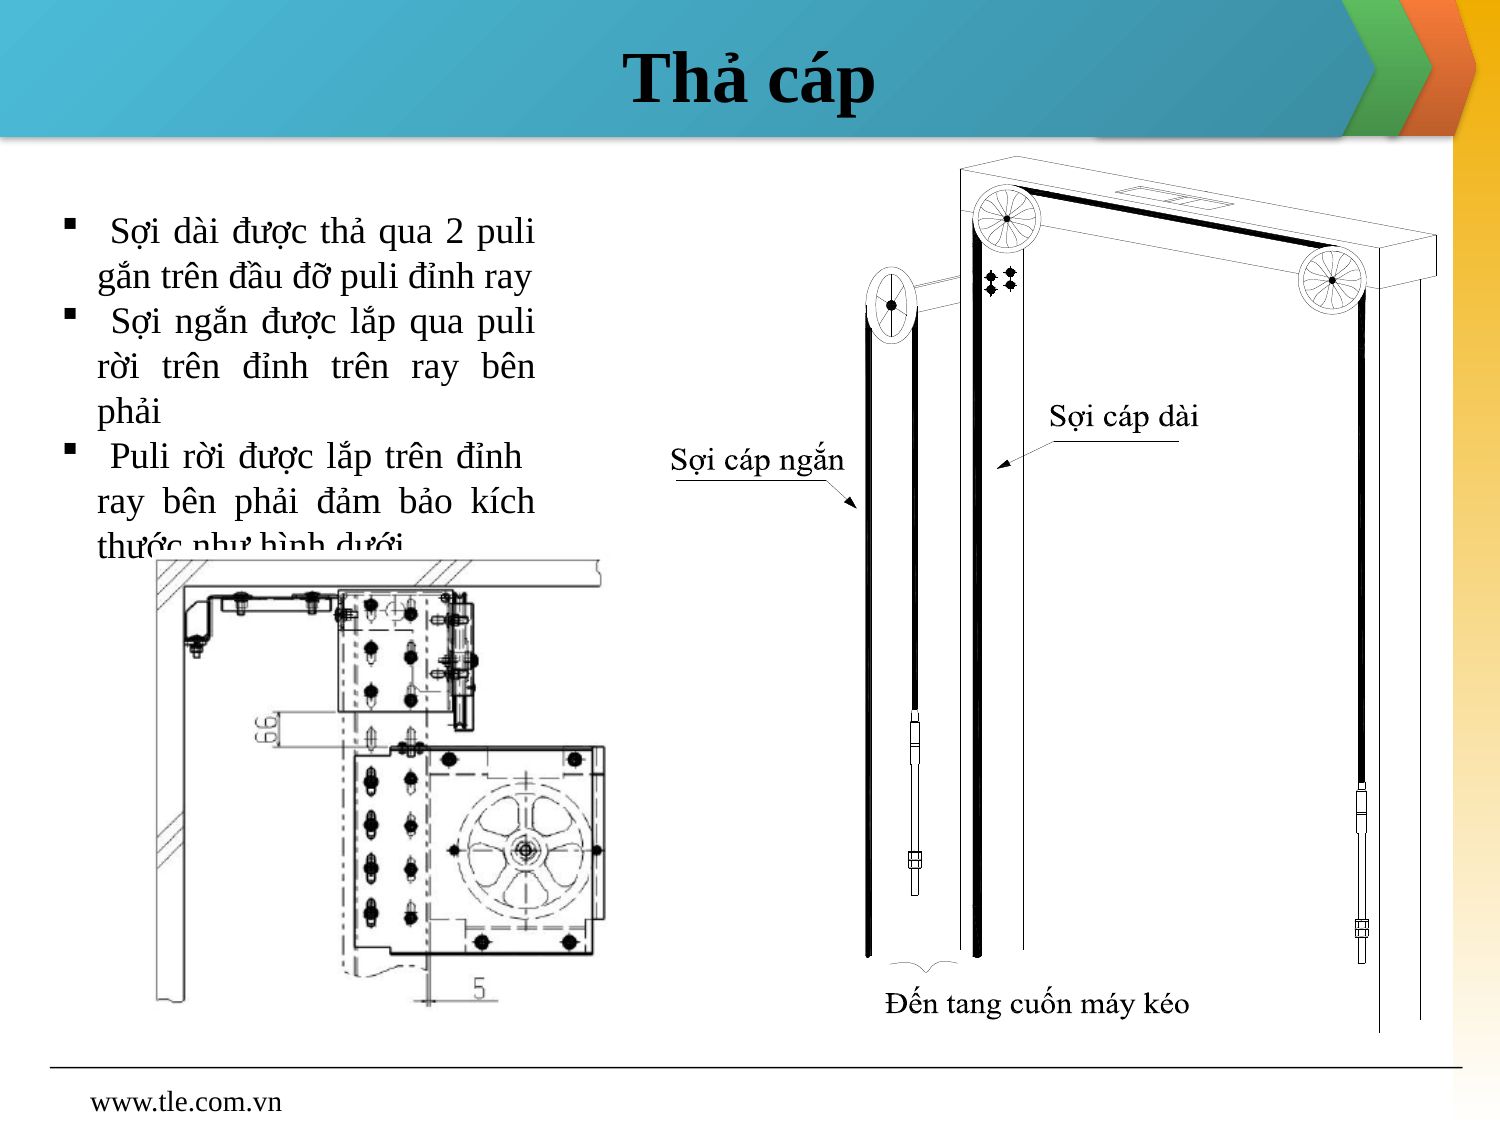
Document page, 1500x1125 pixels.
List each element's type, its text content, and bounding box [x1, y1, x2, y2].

picture [152, 550, 610, 1021]
picture [667, 152, 1442, 1036]
title Thả cáp [75, 21, 1425, 125]
slide_number www.tle.com.vn [74, 1074, 426, 1113]
text_box Sợi dài được thả qua 2 puli gắn trên đầu đỡ puli đỉnh ray Sợi ngắn được lắp qua puli rời trên đỉnh trên ray bên phải Puli rời được lắp trên đỉnh ray bên phải đảm bảo kích thước như hình dưới [46, 199, 551, 619]
